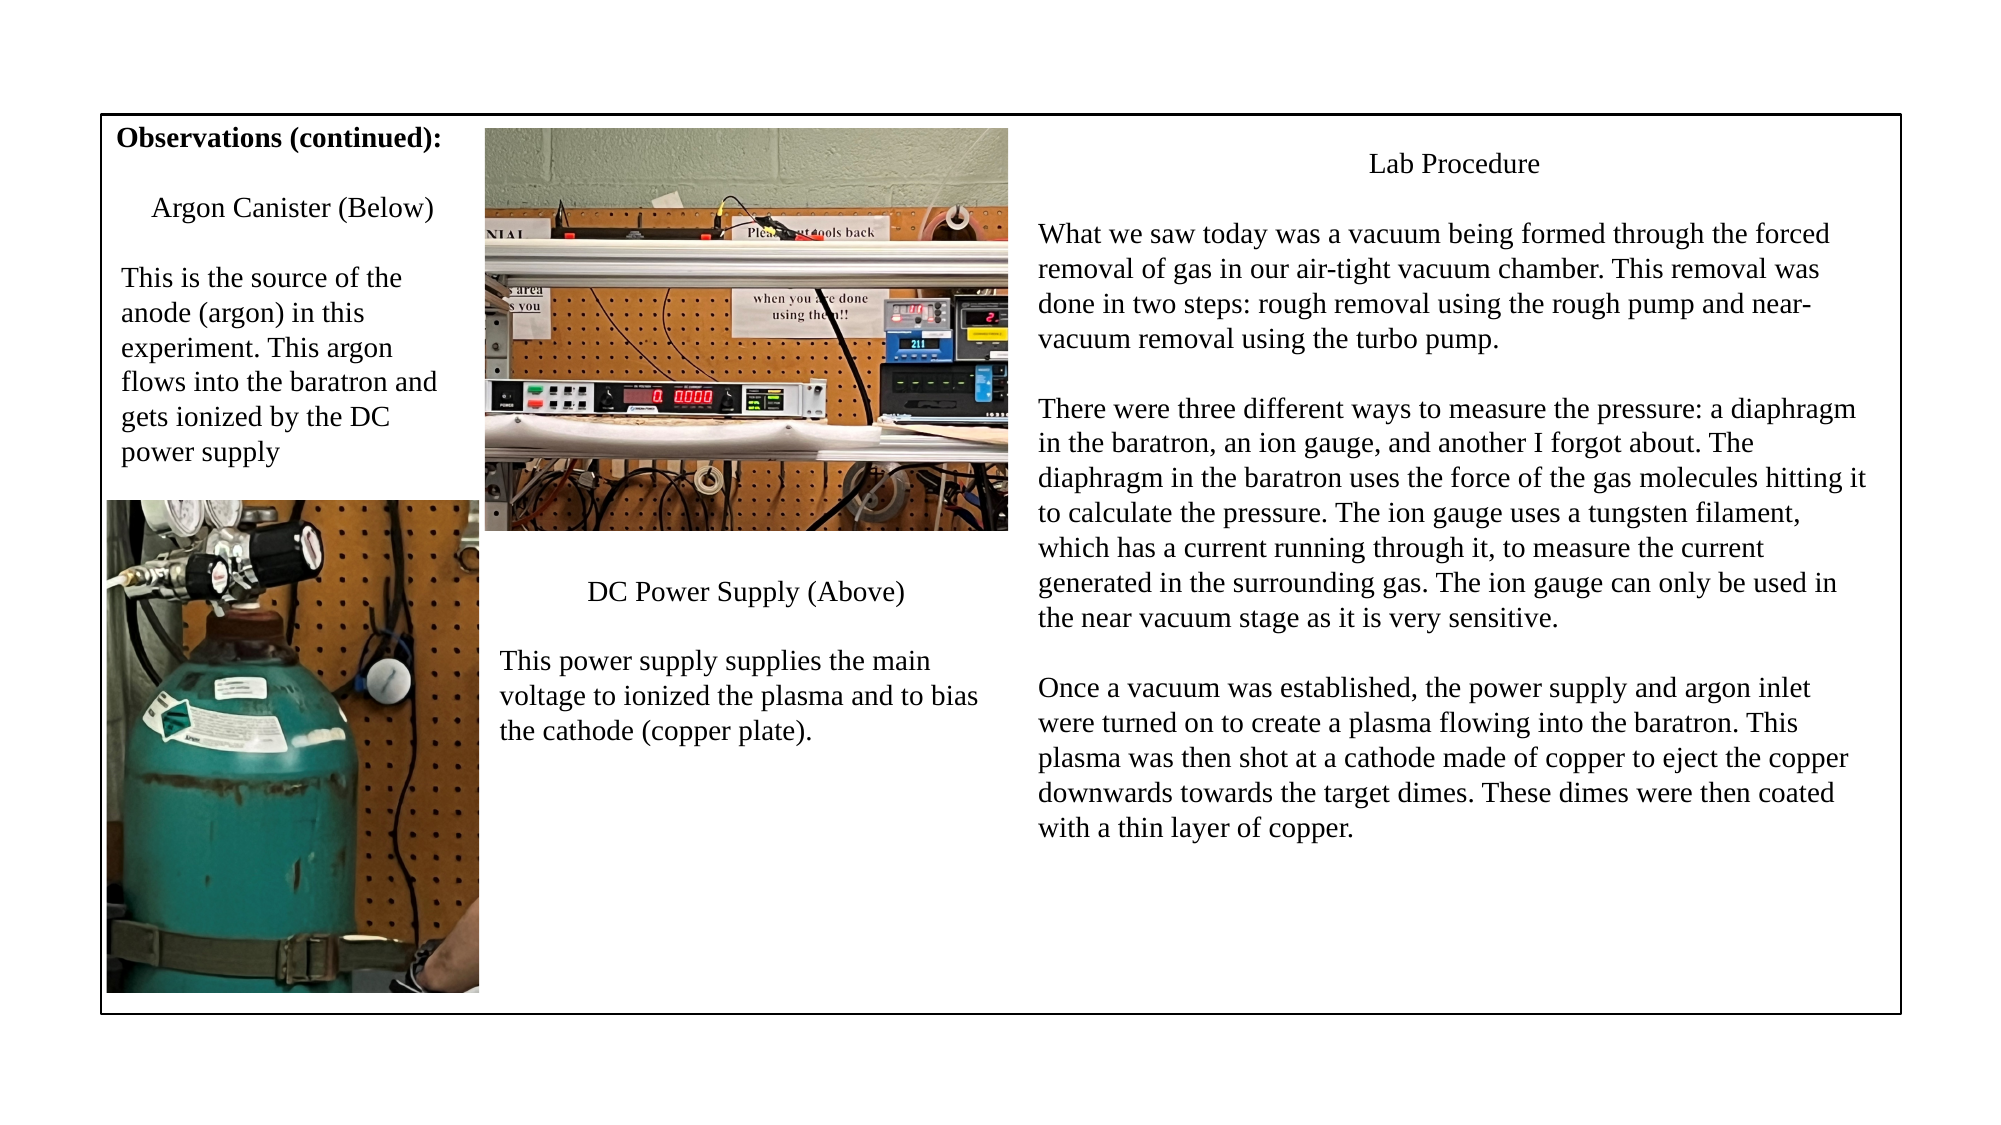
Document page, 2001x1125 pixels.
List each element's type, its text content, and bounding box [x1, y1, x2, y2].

picture [484, 128, 1009, 531]
picture [106, 499, 480, 993]
list Observations (continued): [100, 114, 1901, 1015]
text_box DC Power Supply (Above) This power supply supplies the main voltage to ionized the plasma and to bias the cathode (copper plate). [484, 564, 1009, 754]
text_box Lab Procedure What we saw today was a vacuum being formed through the forced removal of gas in our air-tight vacuum chamber. This removal was done in two steps: rough removal using the rough pump and near-vacuum removal using the turbo pump. There were three different ways to measure the pressure: a diaphragm in the baratron, an ion gauge, and another I forgot about. The diaphragm in the baratron uses the force of the gas molecules hitting it to calculate the pressure. The ion gauge uses a tungsten filament, which has a current running through it, to measure the current generated in the surrounding gas. The ion gauge can only be used in the near vacuum stage as it is very sensitive. Once a vacuum was established, the power supply and argon inlet were turned on to create a plasma flowing into the baratron. This plasma was then shot at a cathode made of copper to eject the copper downwards towards the target dimes. These dimes were then coated with a thin layer of copper. [1023, 136, 1886, 921]
text_box Argon Canister (Below) This is the source of the anode (argon) in this experiment. This argon flows into the baratron and gets ionized by the DC power supply [106, 180, 479, 475]
